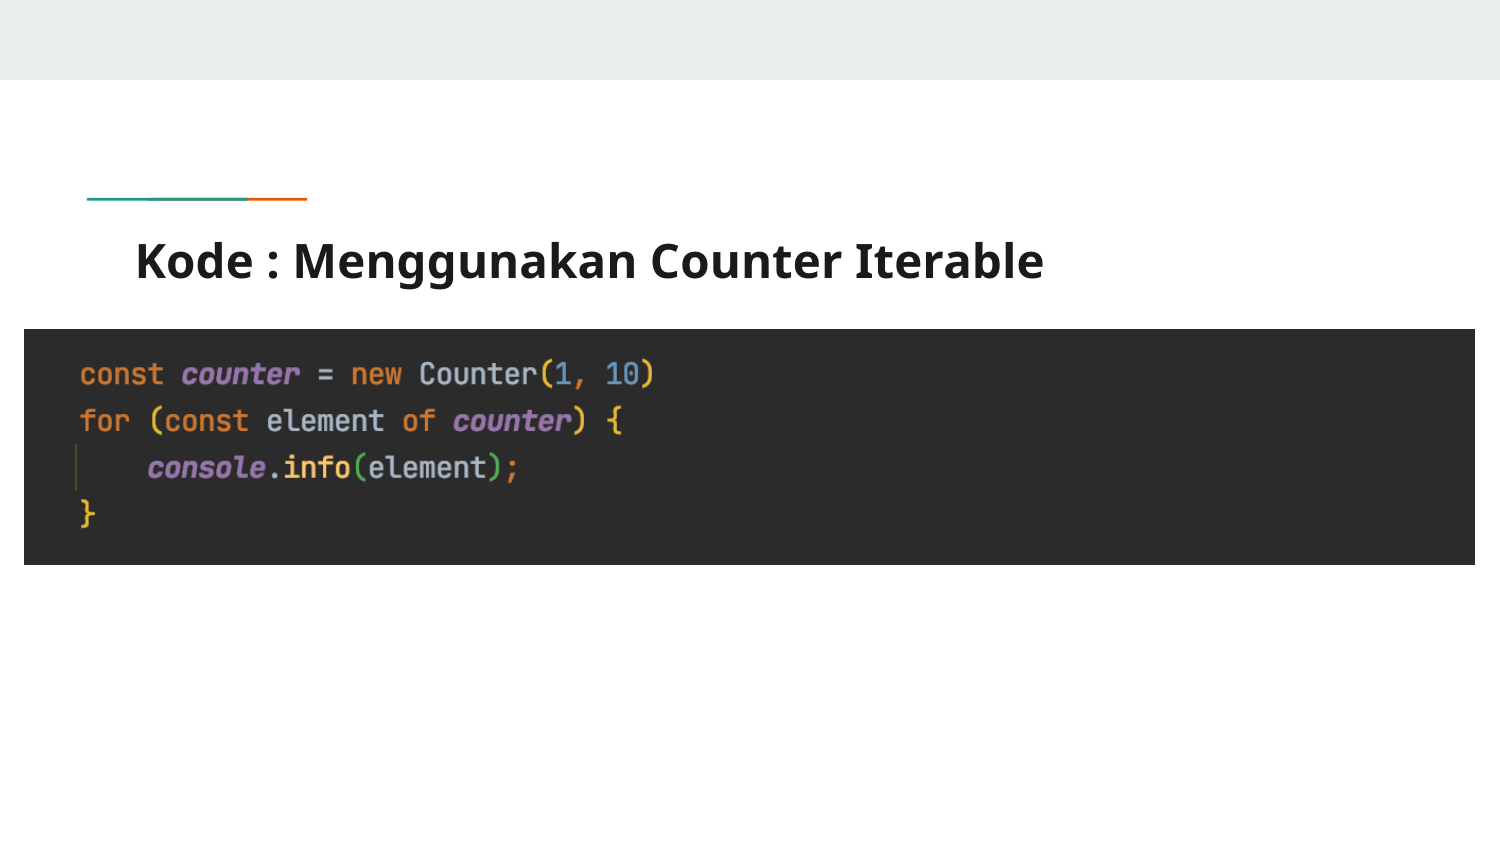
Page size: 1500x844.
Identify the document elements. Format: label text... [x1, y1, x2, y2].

title Kode : Menggunakan Counter Iterable [119, 216, 1381, 305]
picture [24, 328, 1476, 565]
